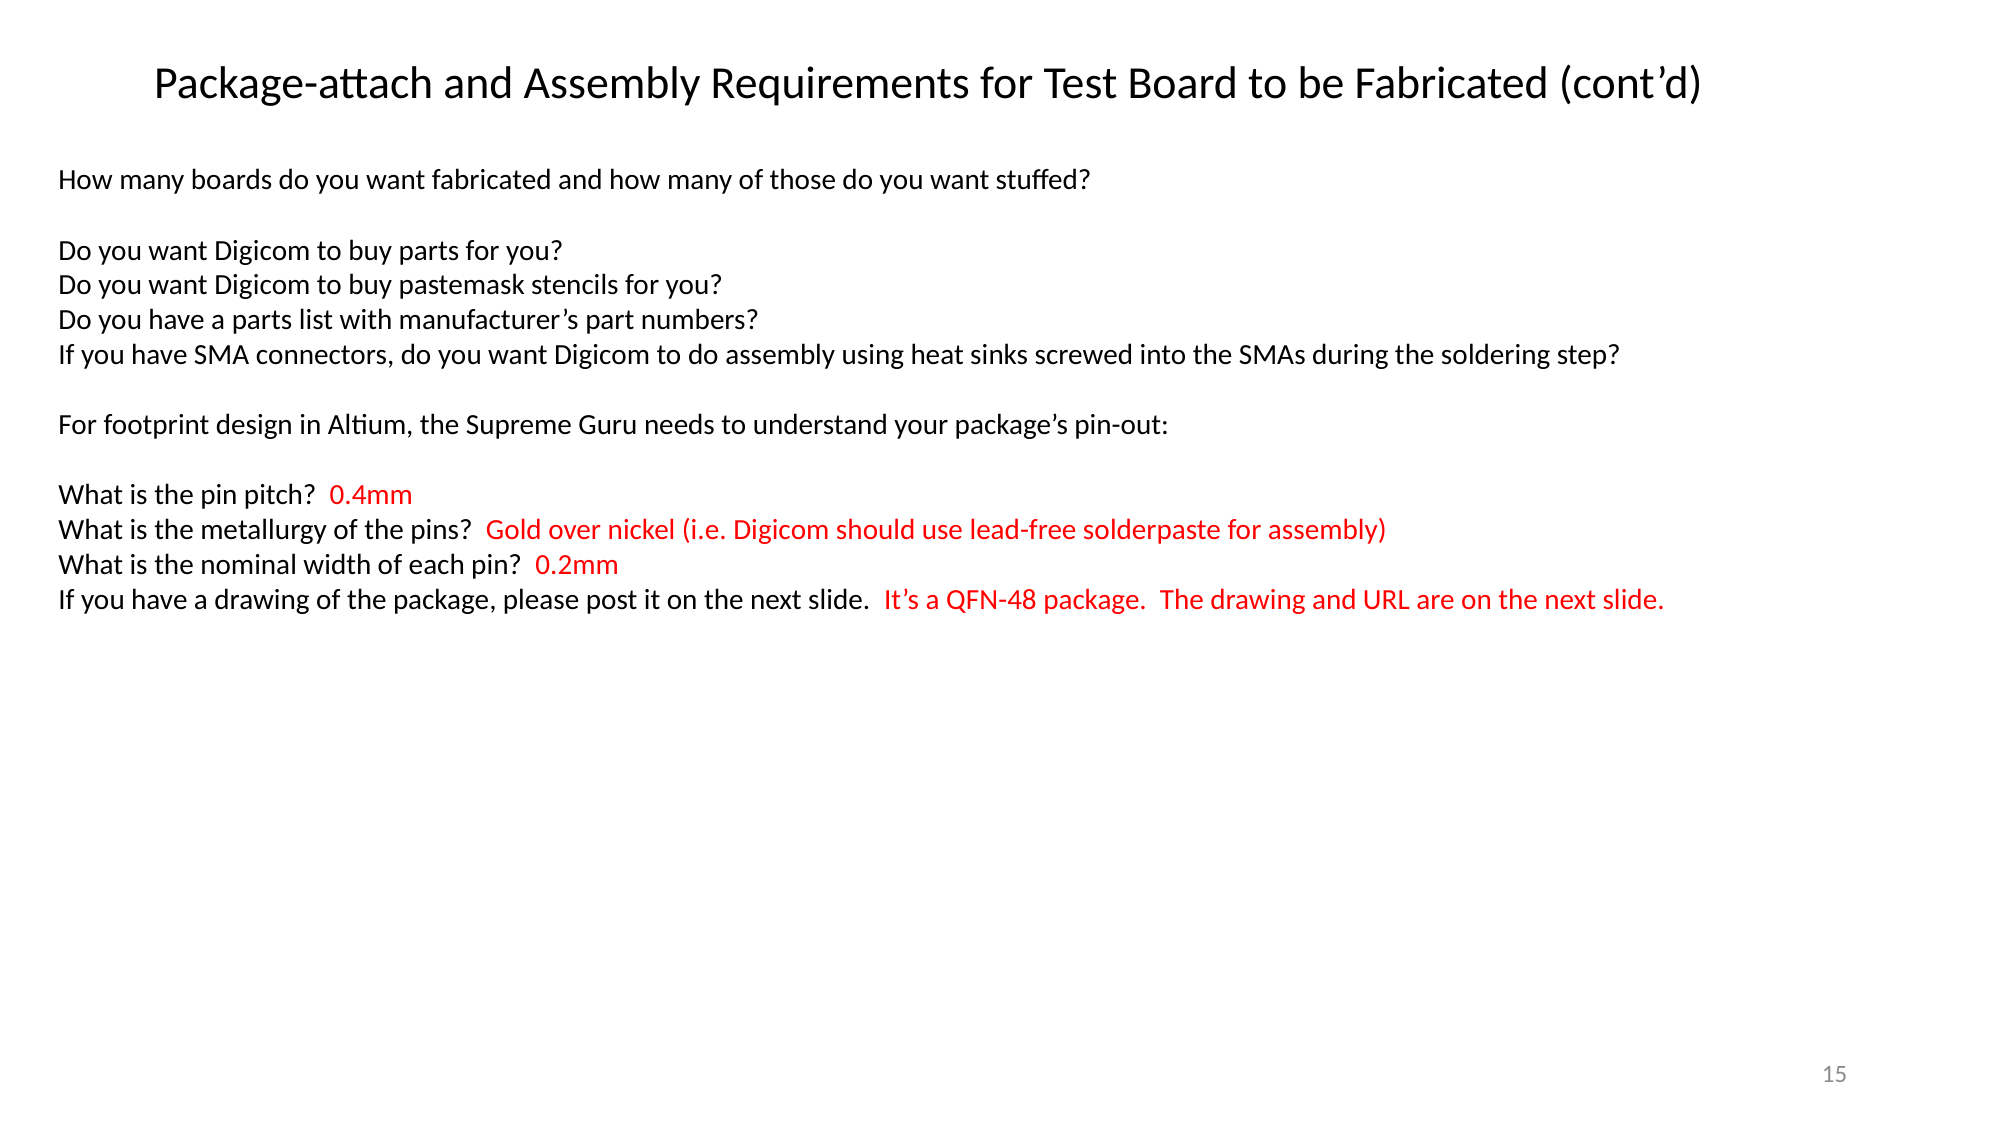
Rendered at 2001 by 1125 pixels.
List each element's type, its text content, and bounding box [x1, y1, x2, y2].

slide_number 15 [1412, 1042, 1863, 1103]
text_box Package-attach and Assembly Requirements for Test Board to be Fabricated (cont’d) [139, 45, 1781, 116]
text_box How many boards do you want fabricated and how many of those do you want stuffed? Do you want Digicom to buy parts for you? Do you want Digicom to buy pastemask stencils for you? Do you have a parts list with manufacturer’s part numbers? If you have SMA connectors, do you want Digicom to do assembly using heat sinks screwed into the SMAs during the soldering step? For footprint design in Altium, the Supreme Guru needs to understand your package’s pin-out: What is the pin pitch? 0.4mm What is the metallurgy of the pins? Gold over nickel (i.e. Digicom should use lead-free solderpaste for assembly) What is the nominal width of each pin? 0.2mm If you have a drawing of the package, please post it on the next slide. It’s a QFN-48 package. The drawing and URL are on the next slide. [43, 153, 1781, 658]
